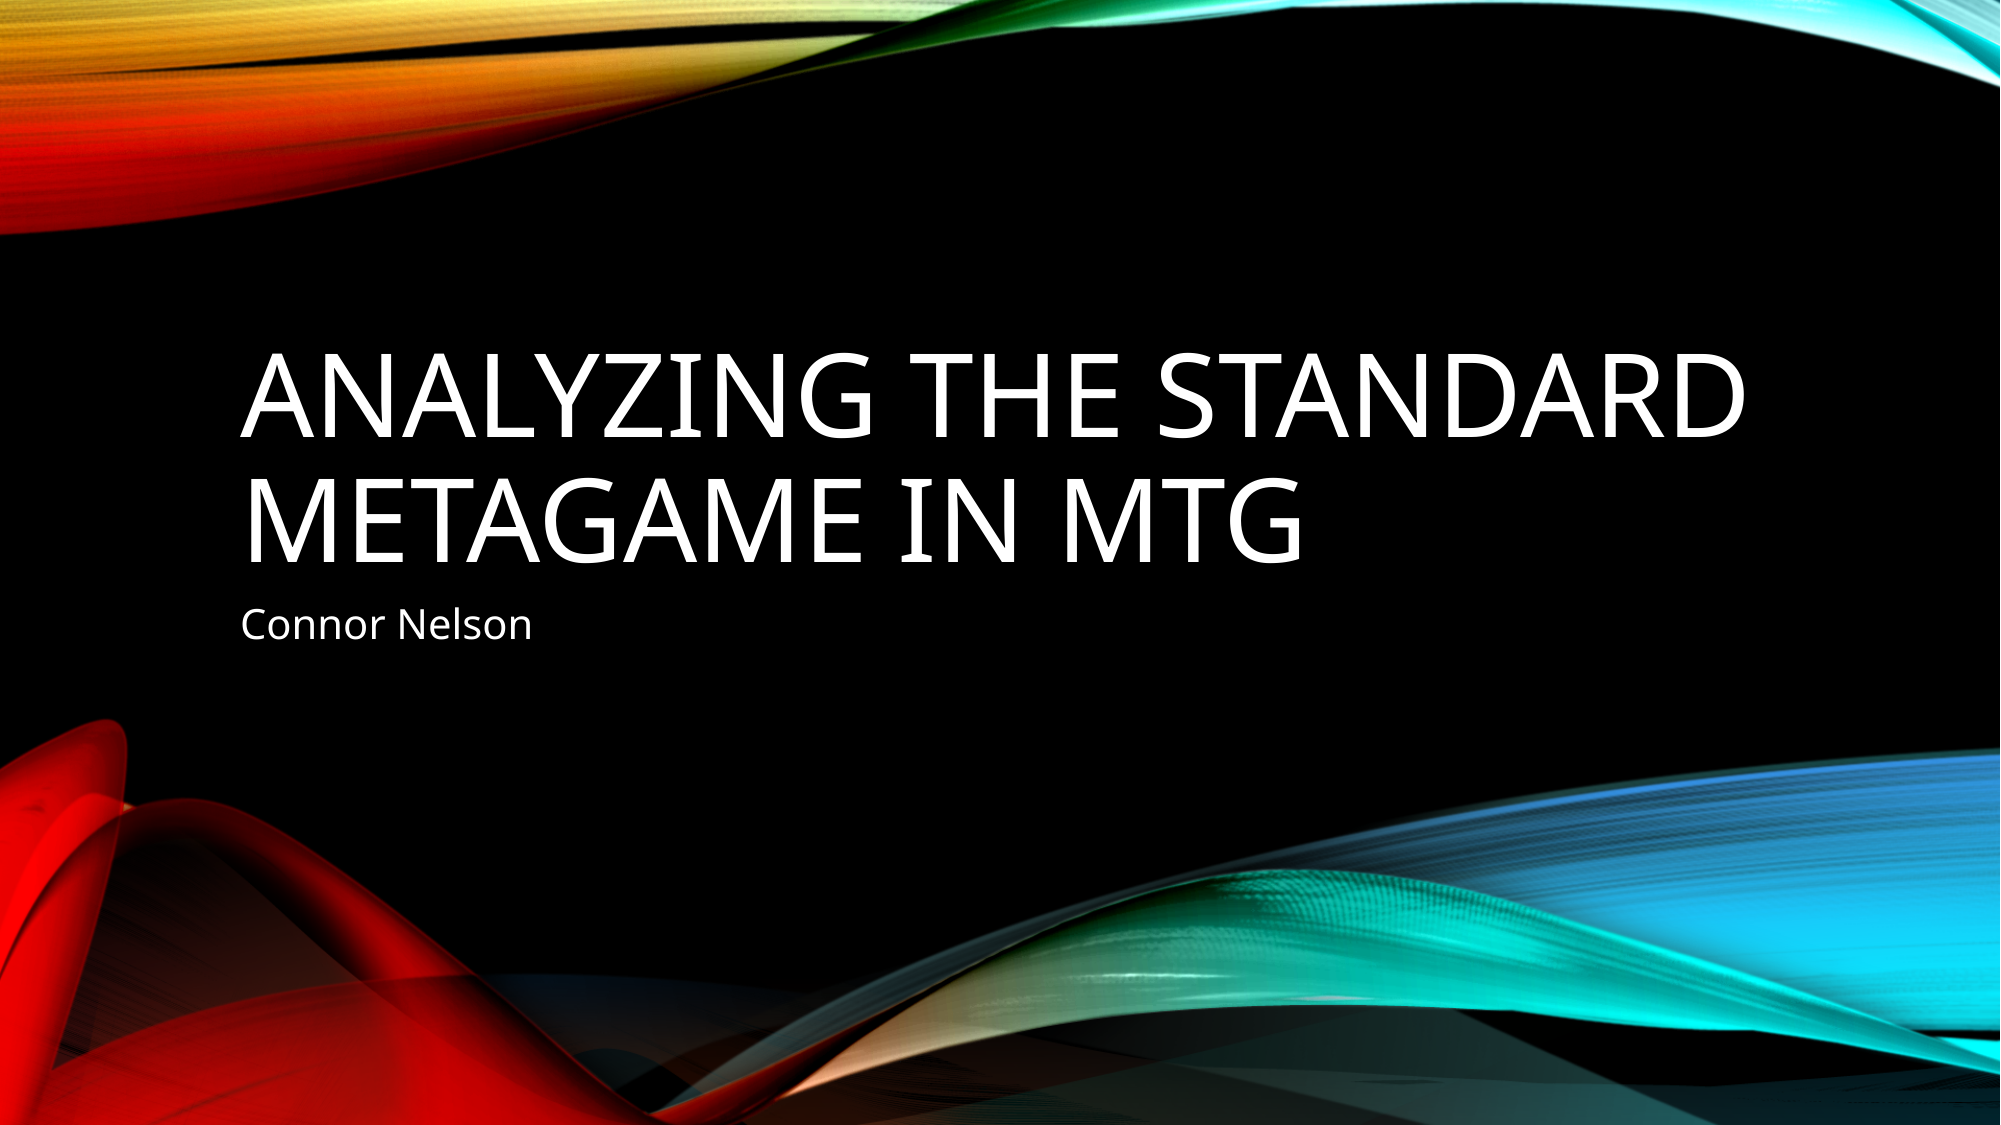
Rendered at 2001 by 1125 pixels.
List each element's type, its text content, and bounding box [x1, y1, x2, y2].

subtitle Connor Nelson [225, 595, 1775, 709]
picture [0, 717, 2000, 1125]
title Analyzing The Standard metagame in MTG [225, 295, 1775, 595]
picture [0, 0, 2000, 237]
